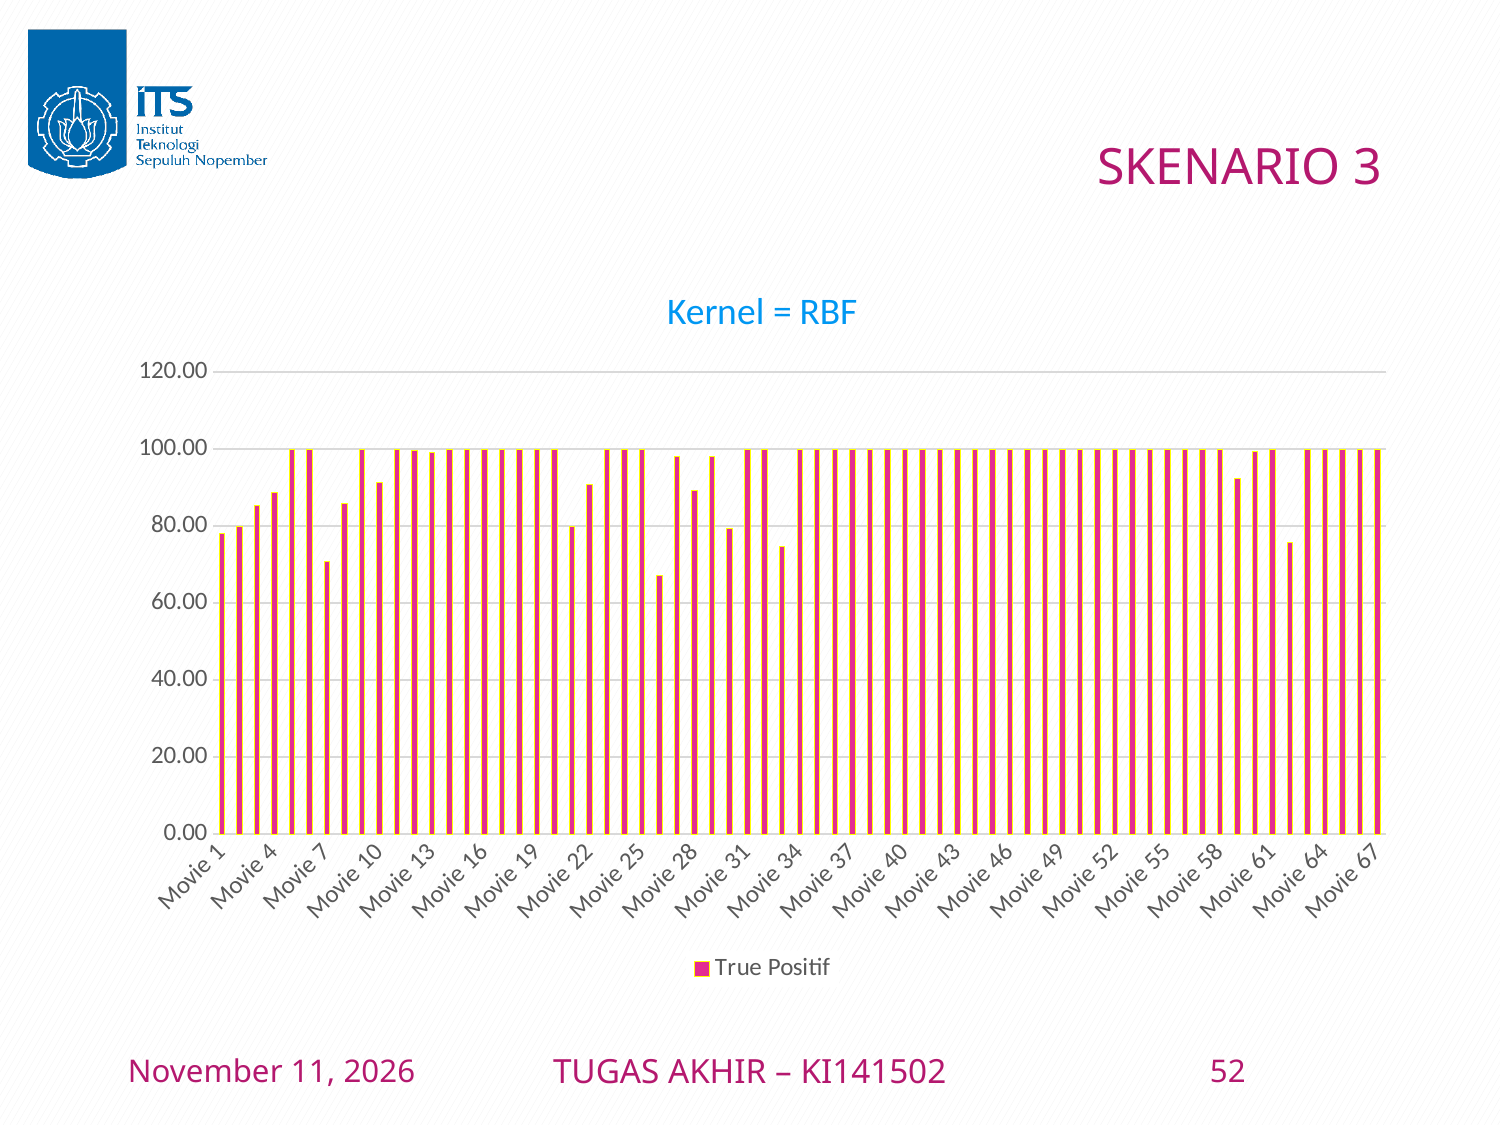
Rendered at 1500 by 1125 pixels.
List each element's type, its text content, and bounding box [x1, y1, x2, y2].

footer TUGAS AKHIR – KI141502 [496, 1042, 1004, 1103]
chart [112, 262, 1413, 988]
picture [19, 21, 274, 187]
slide_number 52 [1059, 1042, 1397, 1103]
title SKENARIO 3 [103, 59, 1397, 278]
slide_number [103, 1042, 441, 1103]
